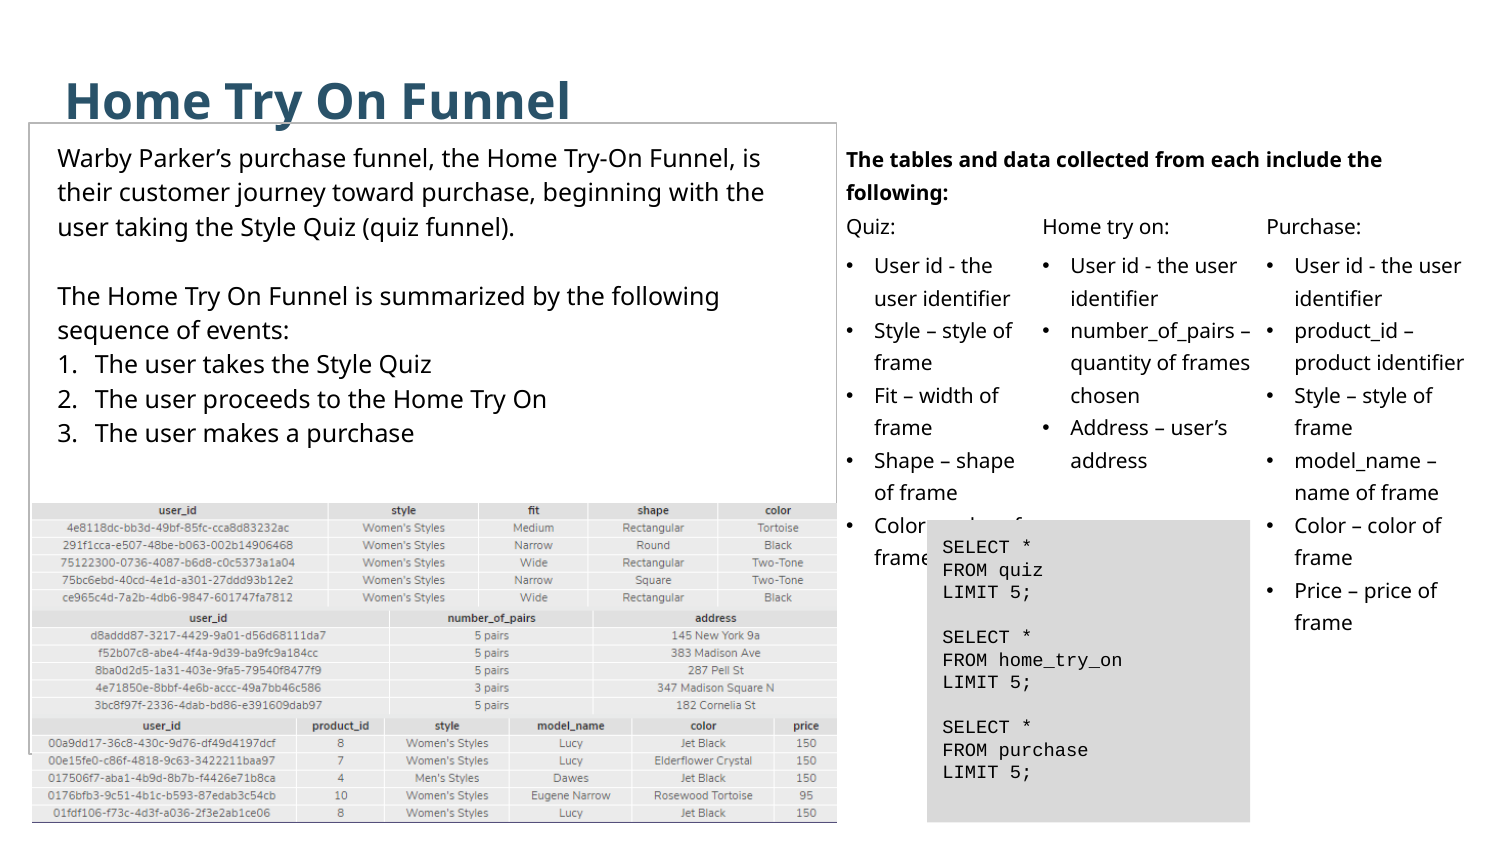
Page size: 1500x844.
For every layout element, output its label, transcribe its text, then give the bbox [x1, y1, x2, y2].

table_header The tables and data collected from each include the following: [841, 138, 1476, 209]
table_cell Home try on: [1038, 209, 1262, 244]
table_cell User id - the user identifier number_of_pairs – quantity of frames chosen Address – user’s address [1038, 244, 1262, 663]
picture [32, 503, 837, 823]
text_box SELECT * FROM quiz LIMIT 5; SELECT * FROM home_try_on LIMIT 5; SELECT * FROM purchase LIMIT 5; [927, 520, 1251, 823]
table_cell User id - the user identifier Style – style of frame Fit – width of frame Shape – shape of frame Color – color of frame [841, 244, 1038, 663]
table_cell Quiz: [841, 209, 1038, 244]
text_box Home Try On Funnel [49, 7, 1447, 145]
table_cell User id - the user identifier product_id – product identifier Style – style of frame model_name – name of frame Color – color of frame Price – price of frame [1262, 244, 1476, 663]
text_box Warby Parker’s purchase funnel, the Home Try-On Funnel, is their customer journey toward purchase, beginning with the user taking the Style Quiz (quiz funnel). The Home Try On Funnel is summarized by the following sequence of events: The user takes the Style Quiz The user proceeds to the Home Try On The user makes a purchase [29, 123, 837, 505]
table_cell Purchase: [1262, 209, 1476, 244]
